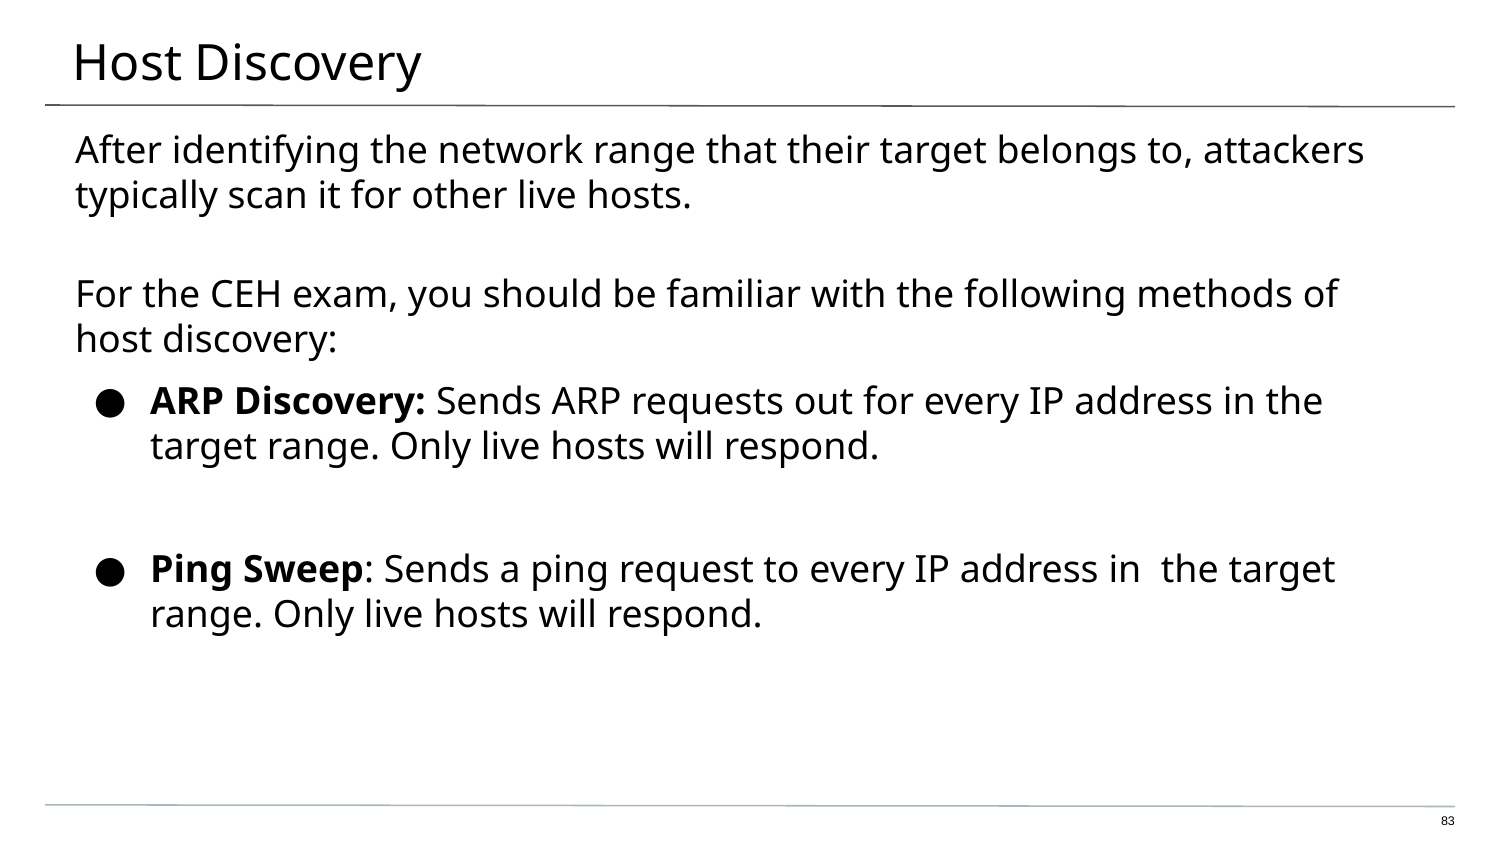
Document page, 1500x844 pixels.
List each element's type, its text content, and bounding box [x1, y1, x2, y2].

title Host Discovery [0, 0, 1500, 88]
subtitle After identifying the network range that their target belongs to, attackers typically scan it for other live hosts. [0, 110, 1500, 171]
slide_number 83 [1412, 813, 1455, 831]
list For the CEH exam, you should be familiar with the following methods of host discovery: ARP Discovery: Sends ARP requests out for every IP address in the target range. Only live hosts will respond. Ping Sweep: Sends a ping request to every IP address in the target range. Only live hosts will respond. [0, 270, 1500, 805]
